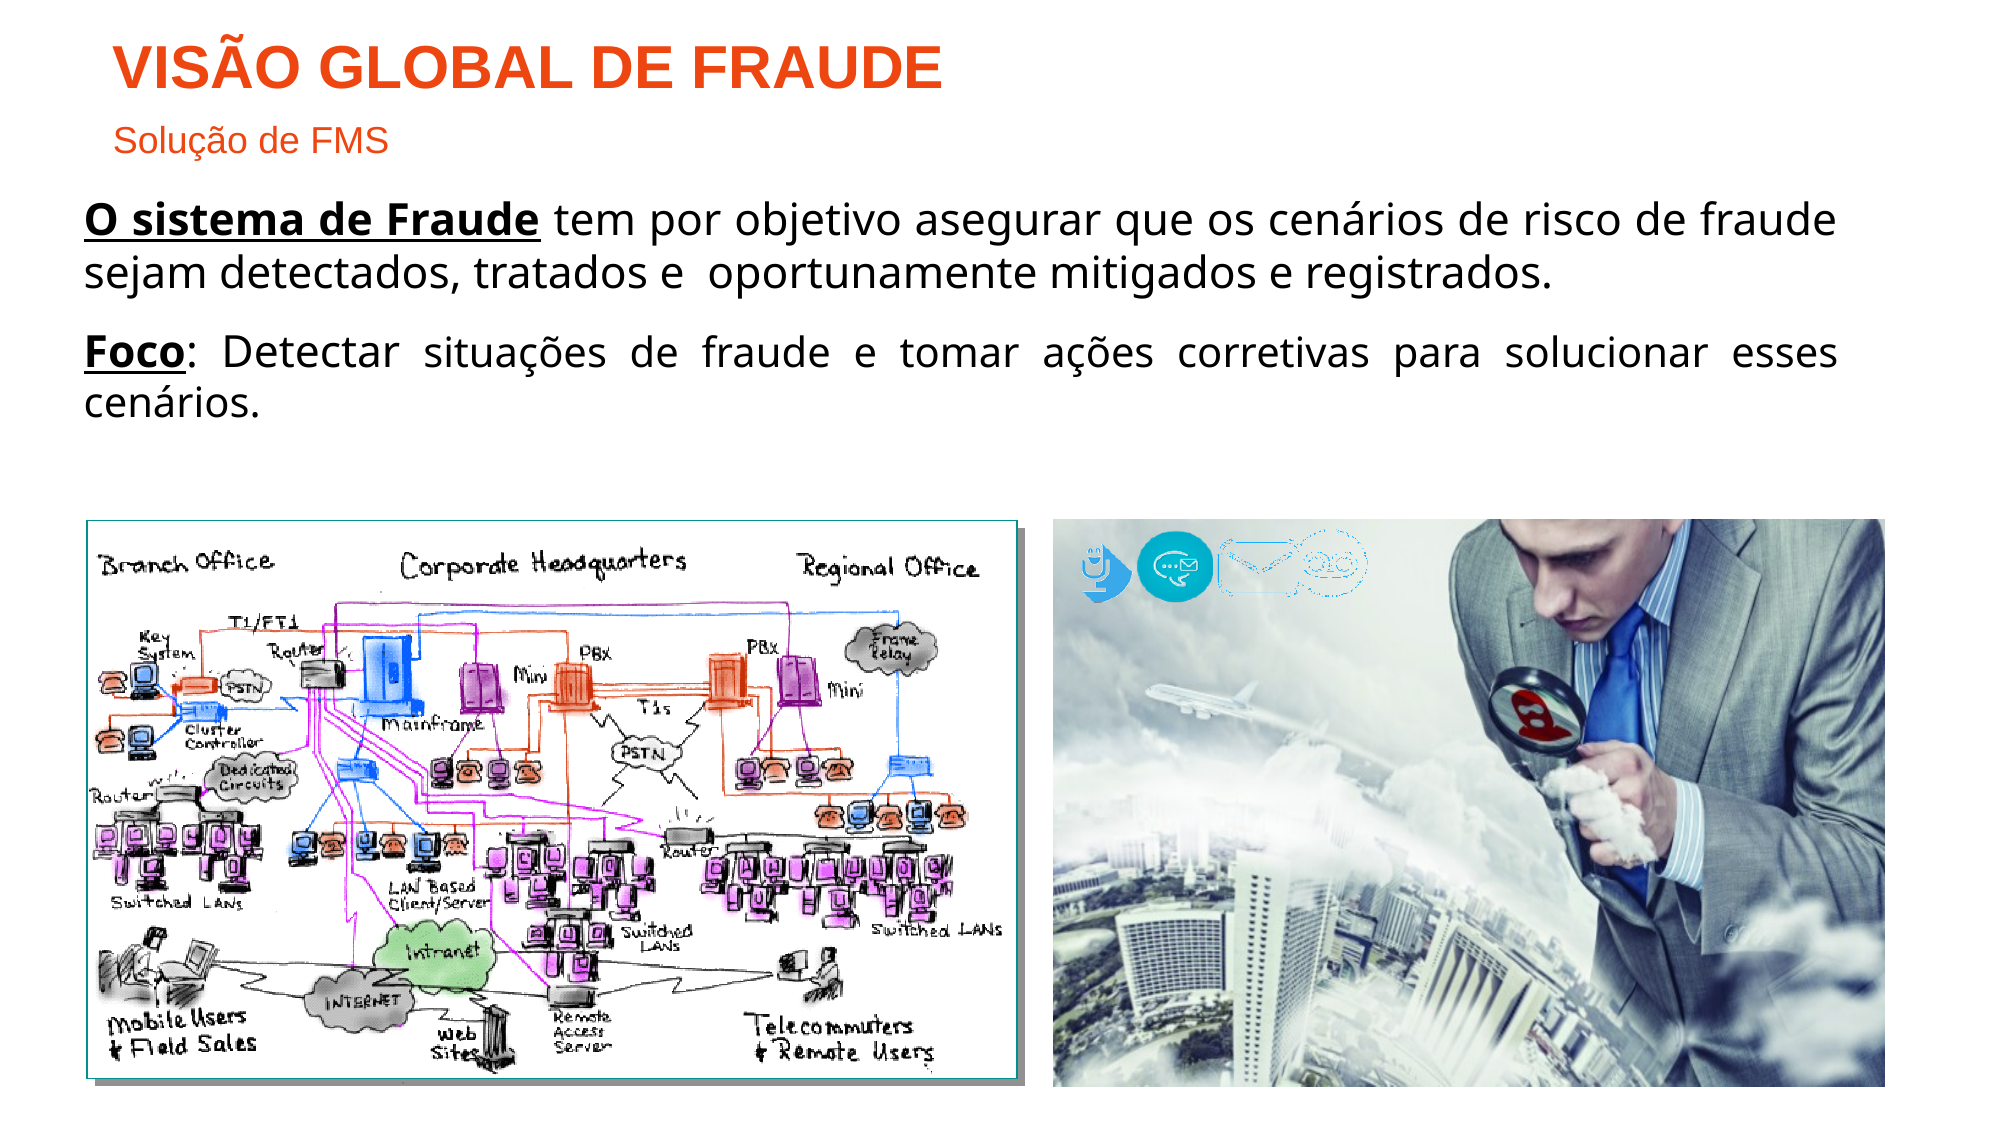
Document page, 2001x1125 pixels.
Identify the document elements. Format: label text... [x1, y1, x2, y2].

text_box Solução de FMS [97, 104, 1867, 173]
text_box Visão global de fraude [97, 28, 1866, 104]
text_box O sistema de Fraude tem por objetivo asegurar que os cenários de risco de fraude sejam detectados, tratados e oportunamente mitigados e registrados. Foco: Detectar situações de fraude e tomar ações corretivas para solucionar esses cenários. [63, 181, 1860, 417]
picture [1053, 519, 1885, 1087]
picture [78, 519, 1030, 1087]
